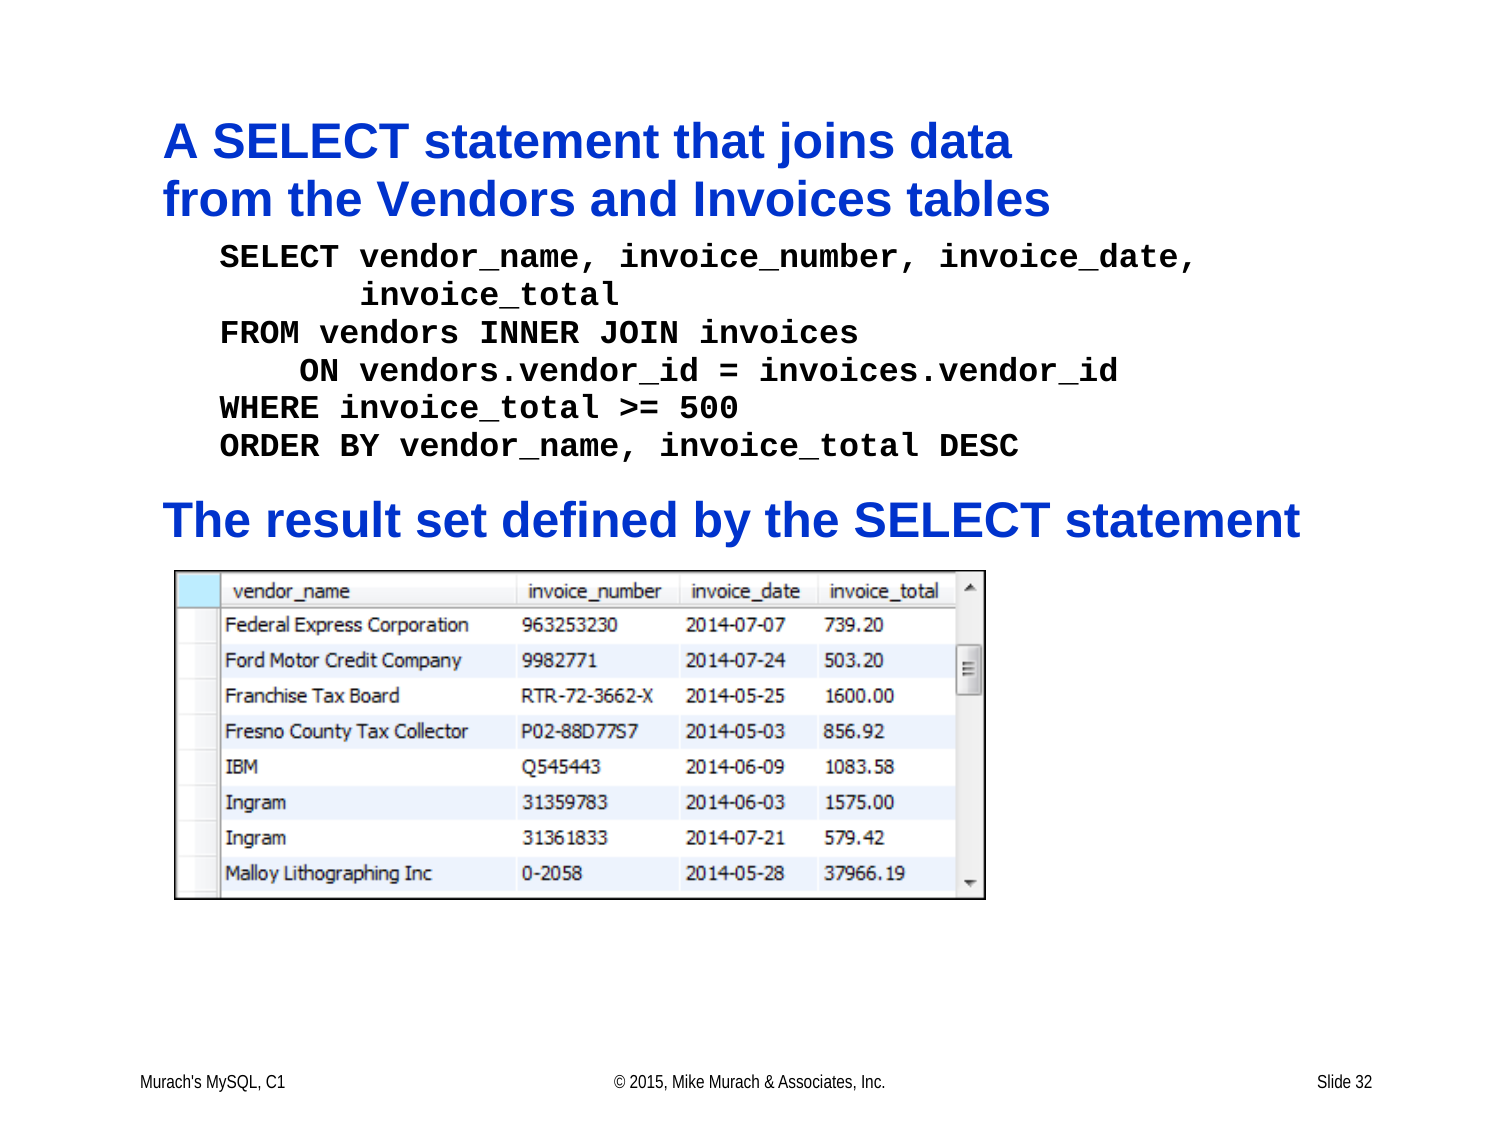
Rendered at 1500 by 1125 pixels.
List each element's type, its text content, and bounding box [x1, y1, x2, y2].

slide_number Murach's MySQL, C1 [124, 1024, 451, 1101]
footer © 2015, Mike Murach & Associates, Inc. [474, 1024, 1026, 1101]
picture [174, 570, 986, 901]
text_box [162, 112, 1371, 586]
slide_number Slide 32 [1074, 1024, 1388, 1101]
